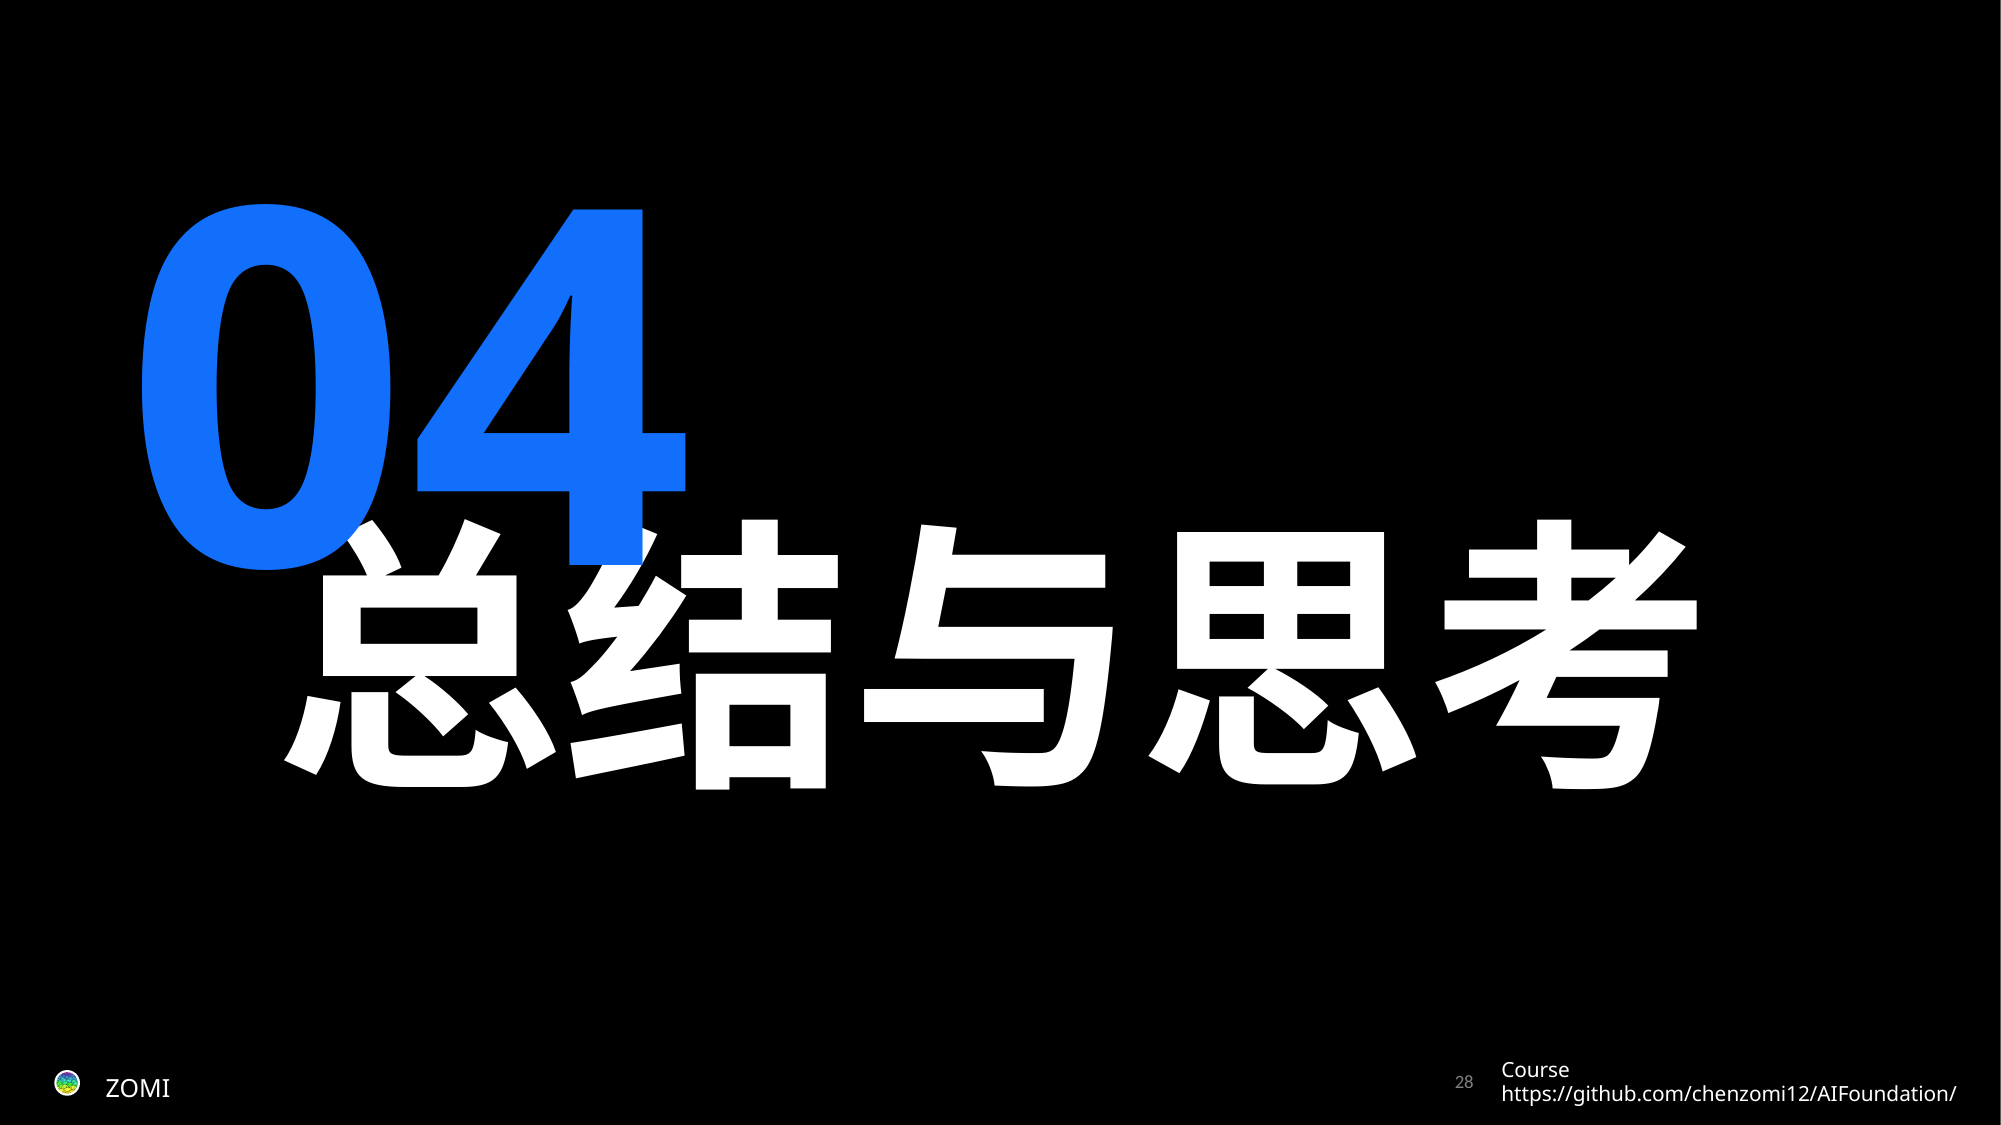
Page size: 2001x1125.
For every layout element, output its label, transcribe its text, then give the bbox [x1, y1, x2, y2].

text_box 04 [90, 60, 729, 673]
text_box 总结与思考 [79, 313, 1910, 986]
picture [57, 1073, 77, 1093]
